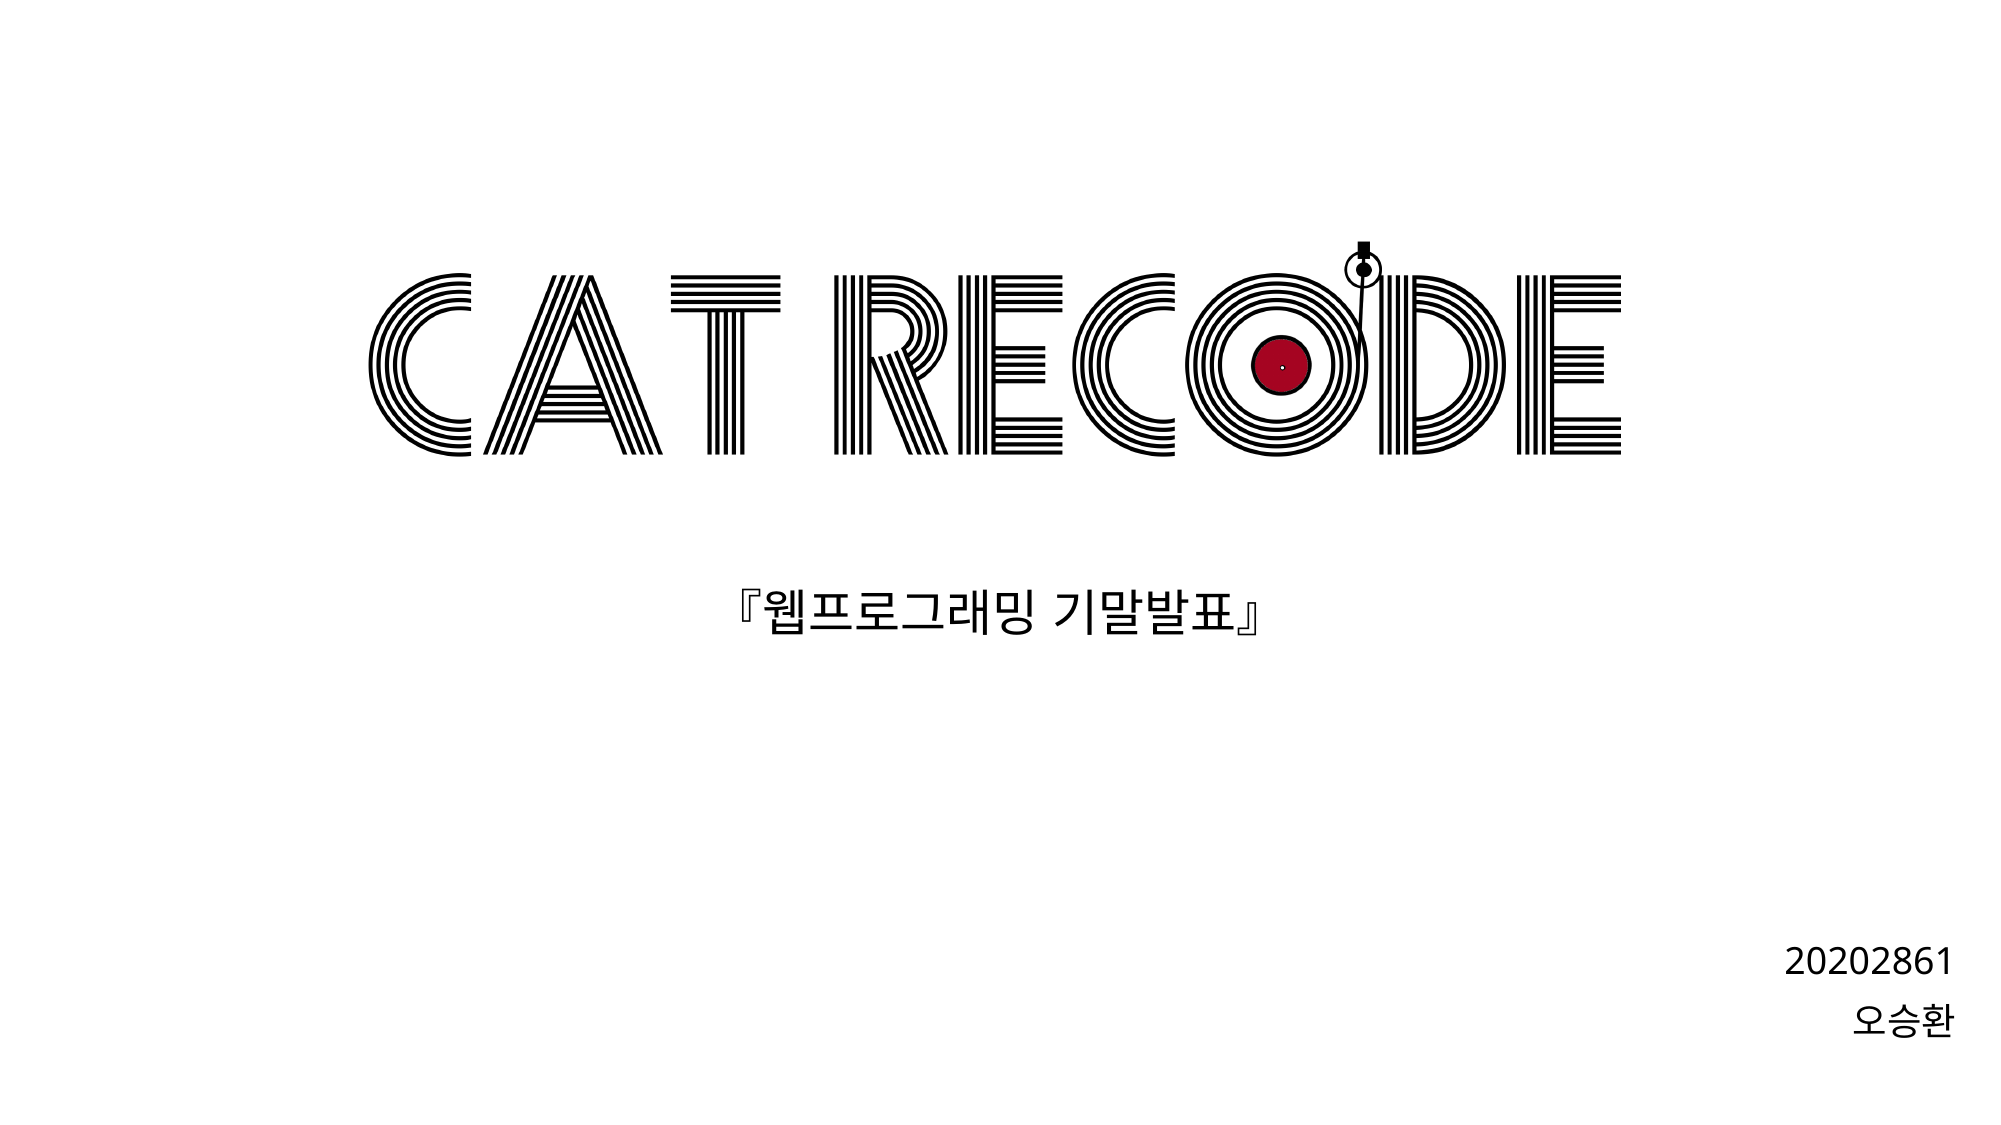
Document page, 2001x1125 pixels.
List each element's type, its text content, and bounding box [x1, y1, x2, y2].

subtitle 20202861 오승환 [471, 934, 1972, 1106]
text_box 『웹프로그래밍 기말발표』 [249, 563, 1750, 715]
picture [219, 172, 1781, 563]
